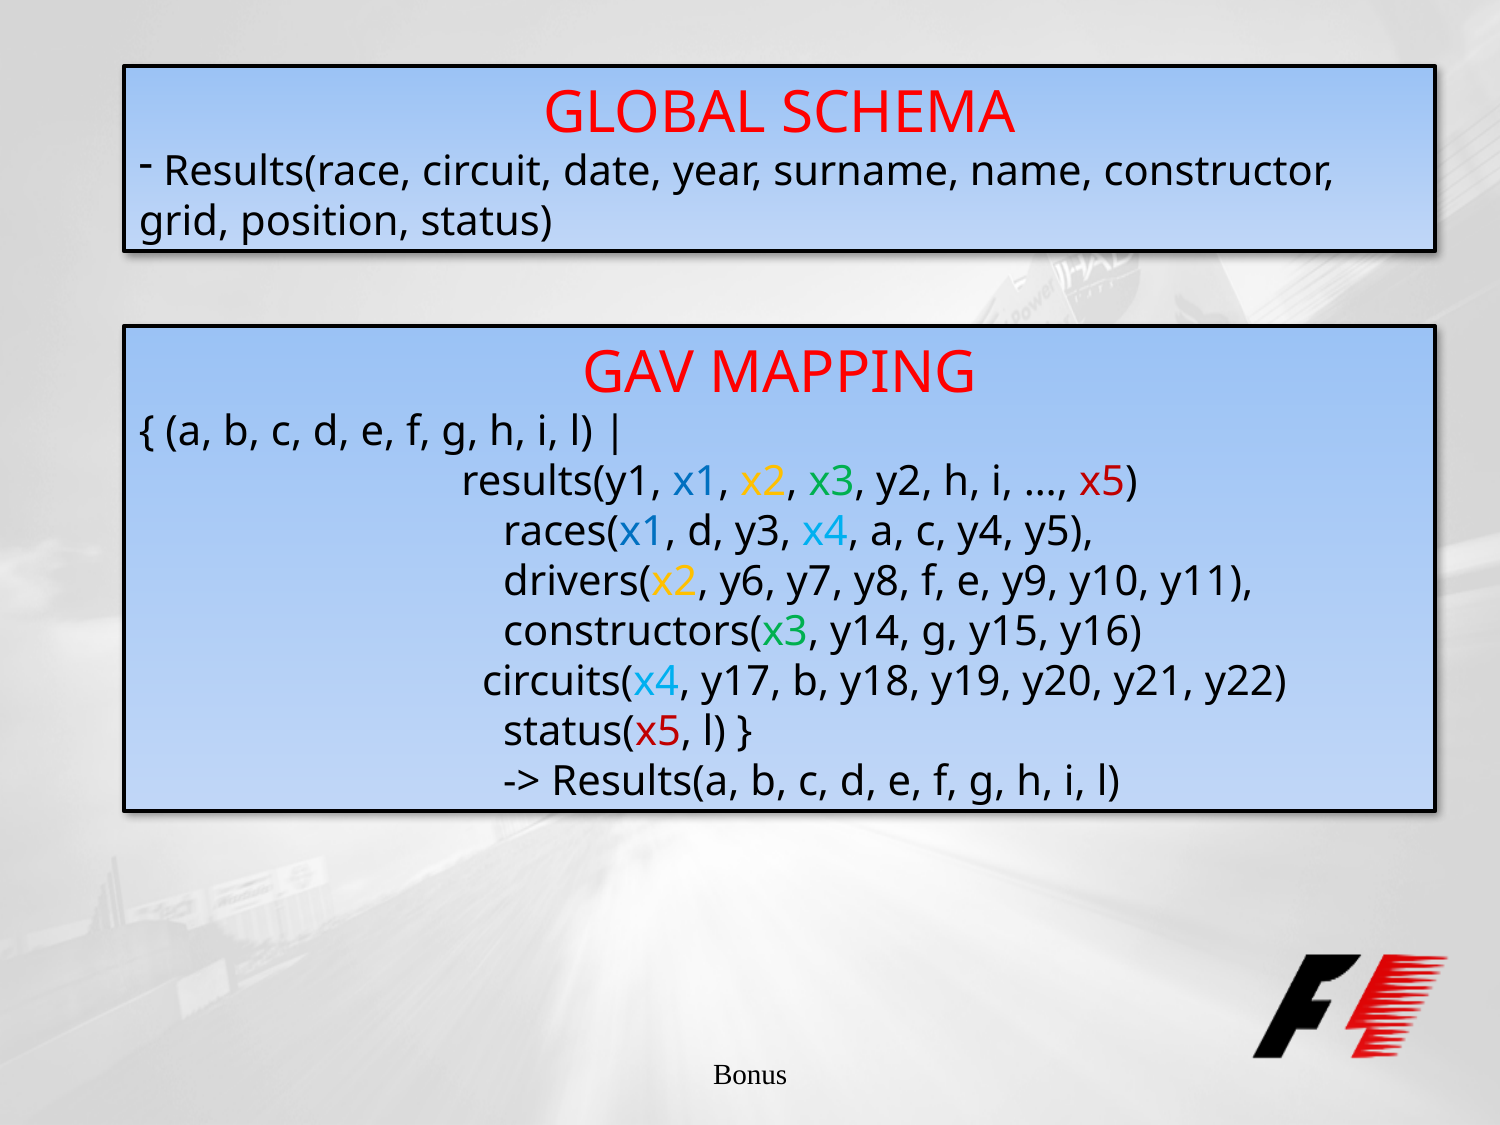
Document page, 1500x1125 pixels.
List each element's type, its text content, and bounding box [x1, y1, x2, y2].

text_box GLOBAL SCHEMA Results(race, circuit, date, year, surname, name, constructor, grid, position, status) [123, 66, 1435, 252]
picture [0, 0, 1500, 1125]
footer Bonus [496, 1042, 1004, 1103]
text_box GAV MAPPING { (a, b, c, d, e, f, g, h, i, l) | results(y1, x1, x2, x3, y2, h, i, …, x5) races(x1, d, y3, x4, a, c, y4, y5), drivers(x2, y6, y7, y8, f, e, y9, y10, y11), constructors(x3, y14, g, y15, y16) circuits(x4, y17, b, y18, y19, y20, y21, y22) status(x5, l) } -> Results(a, b, c, d, e, f, g, h, i, l) [123, 326, 1435, 812]
